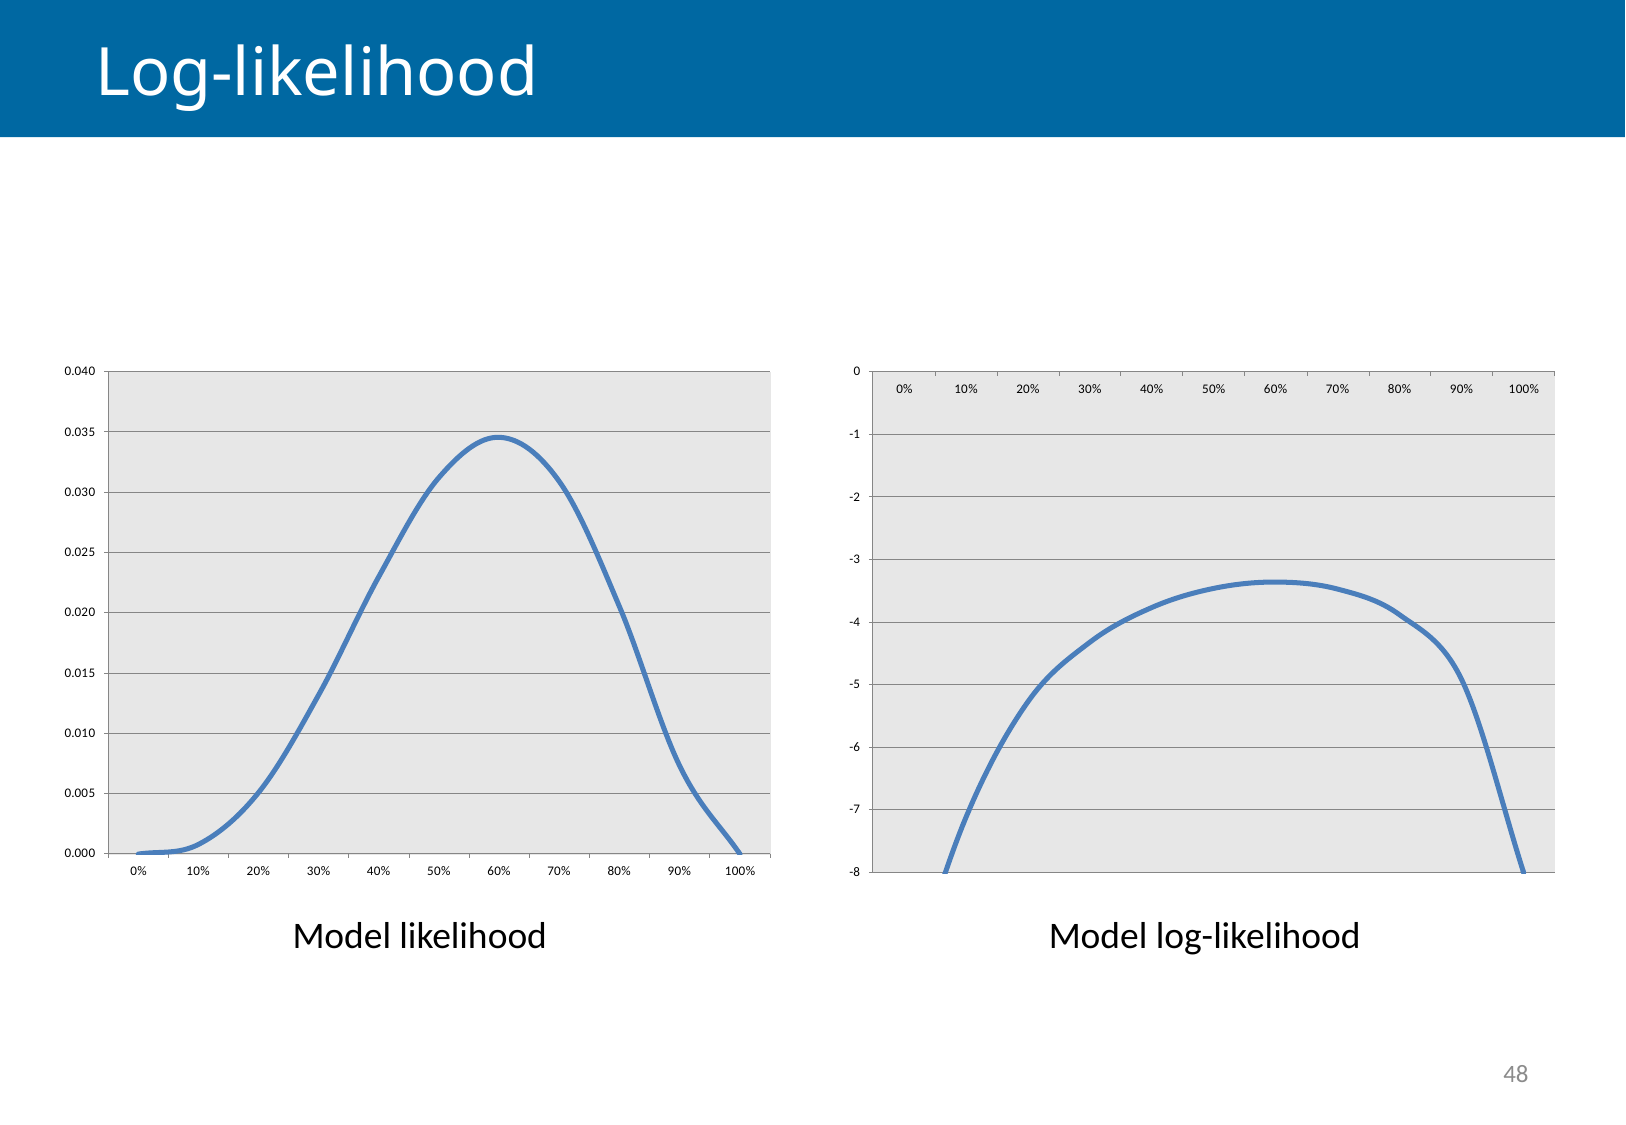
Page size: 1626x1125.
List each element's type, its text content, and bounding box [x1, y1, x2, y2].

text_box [840, 355, 1570, 965]
title Log-likelihood [80, 0, 1543, 138]
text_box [55, 355, 785, 965]
slide_number 48 [1164, 1042, 1544, 1103]
